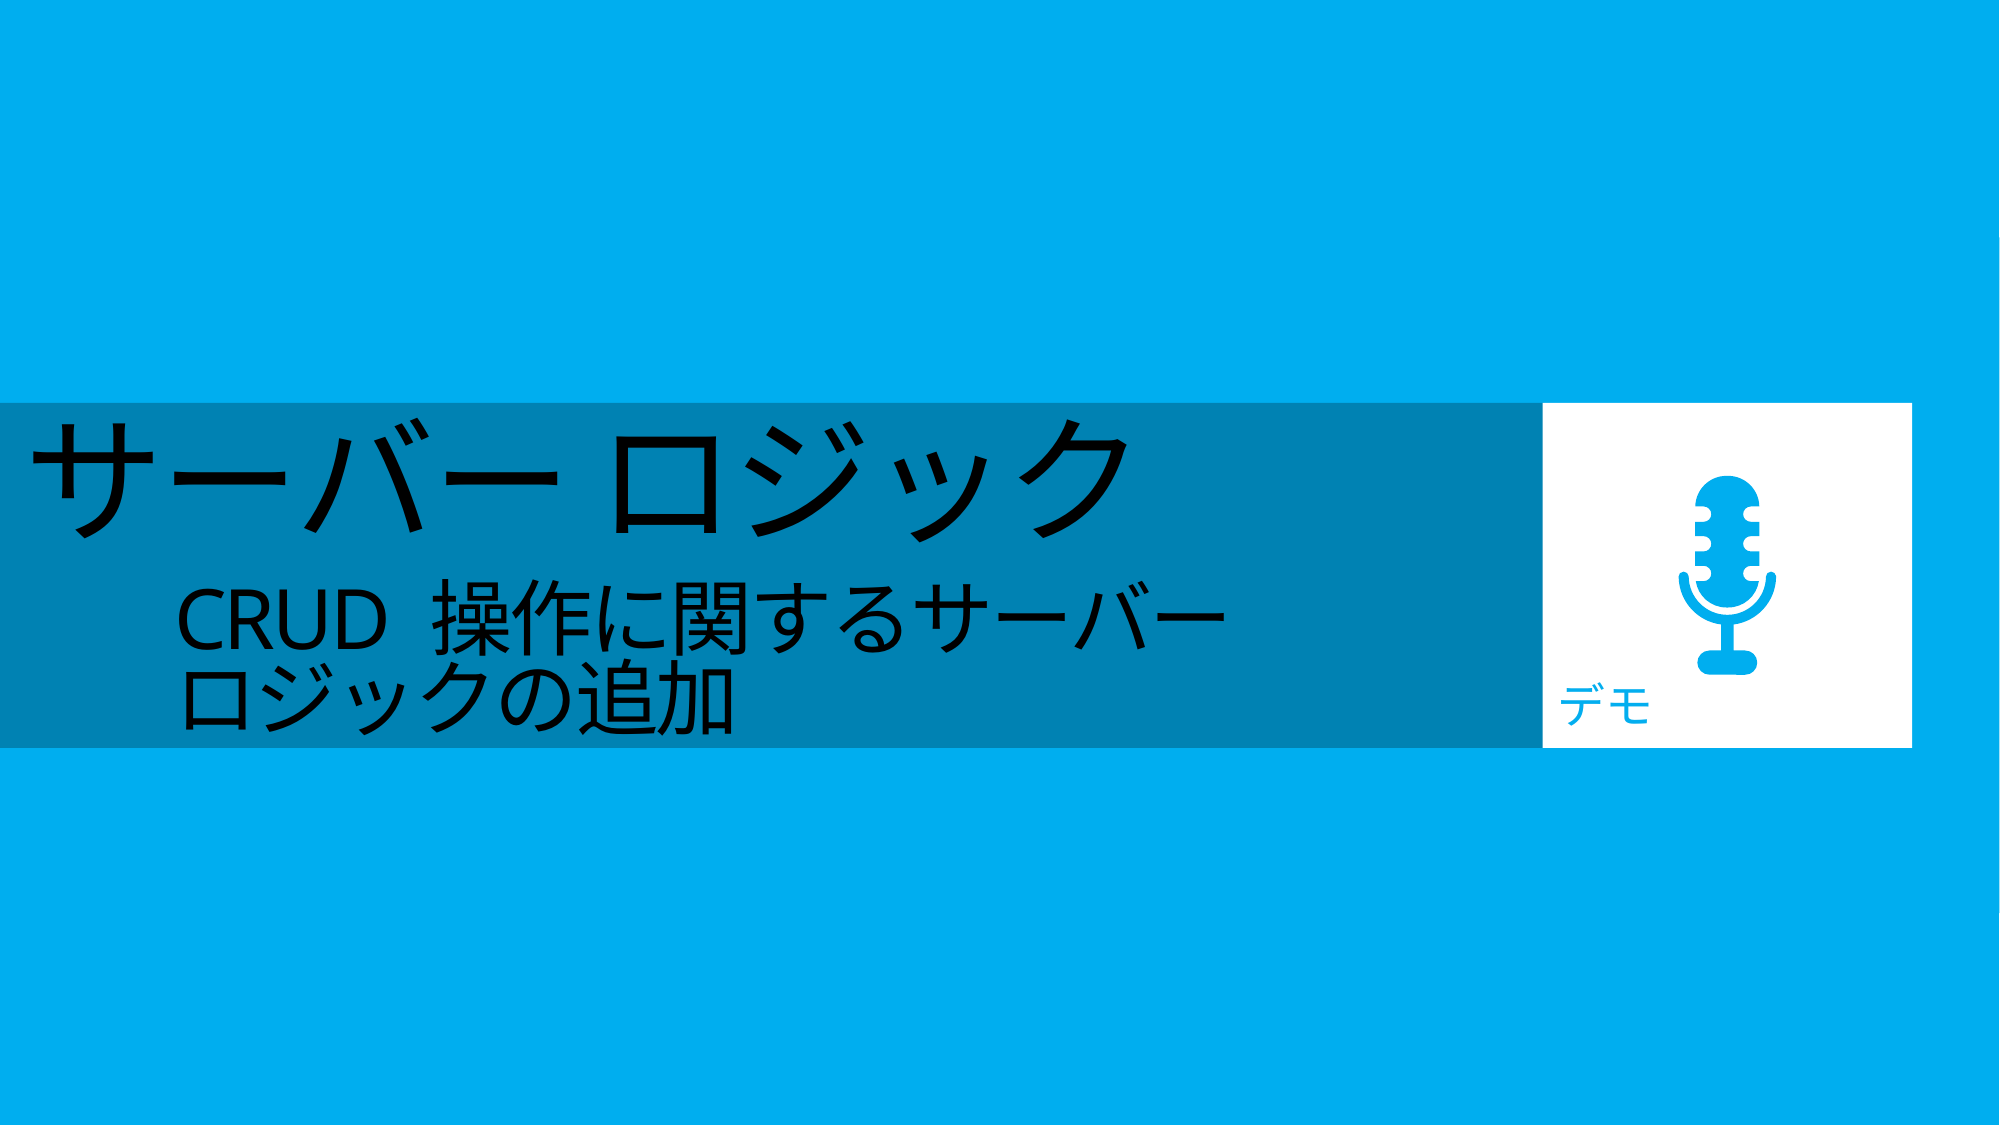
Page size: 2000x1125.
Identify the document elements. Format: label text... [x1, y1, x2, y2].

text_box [1542, 237, 2000, 914]
text_box [0, 402, 1542, 749]
text_box [159, 632, 1542, 708]
title サーバー ロジック CRUD 操作に関するサーバー ロジックの追加 [24, 435, 1542, 744]
